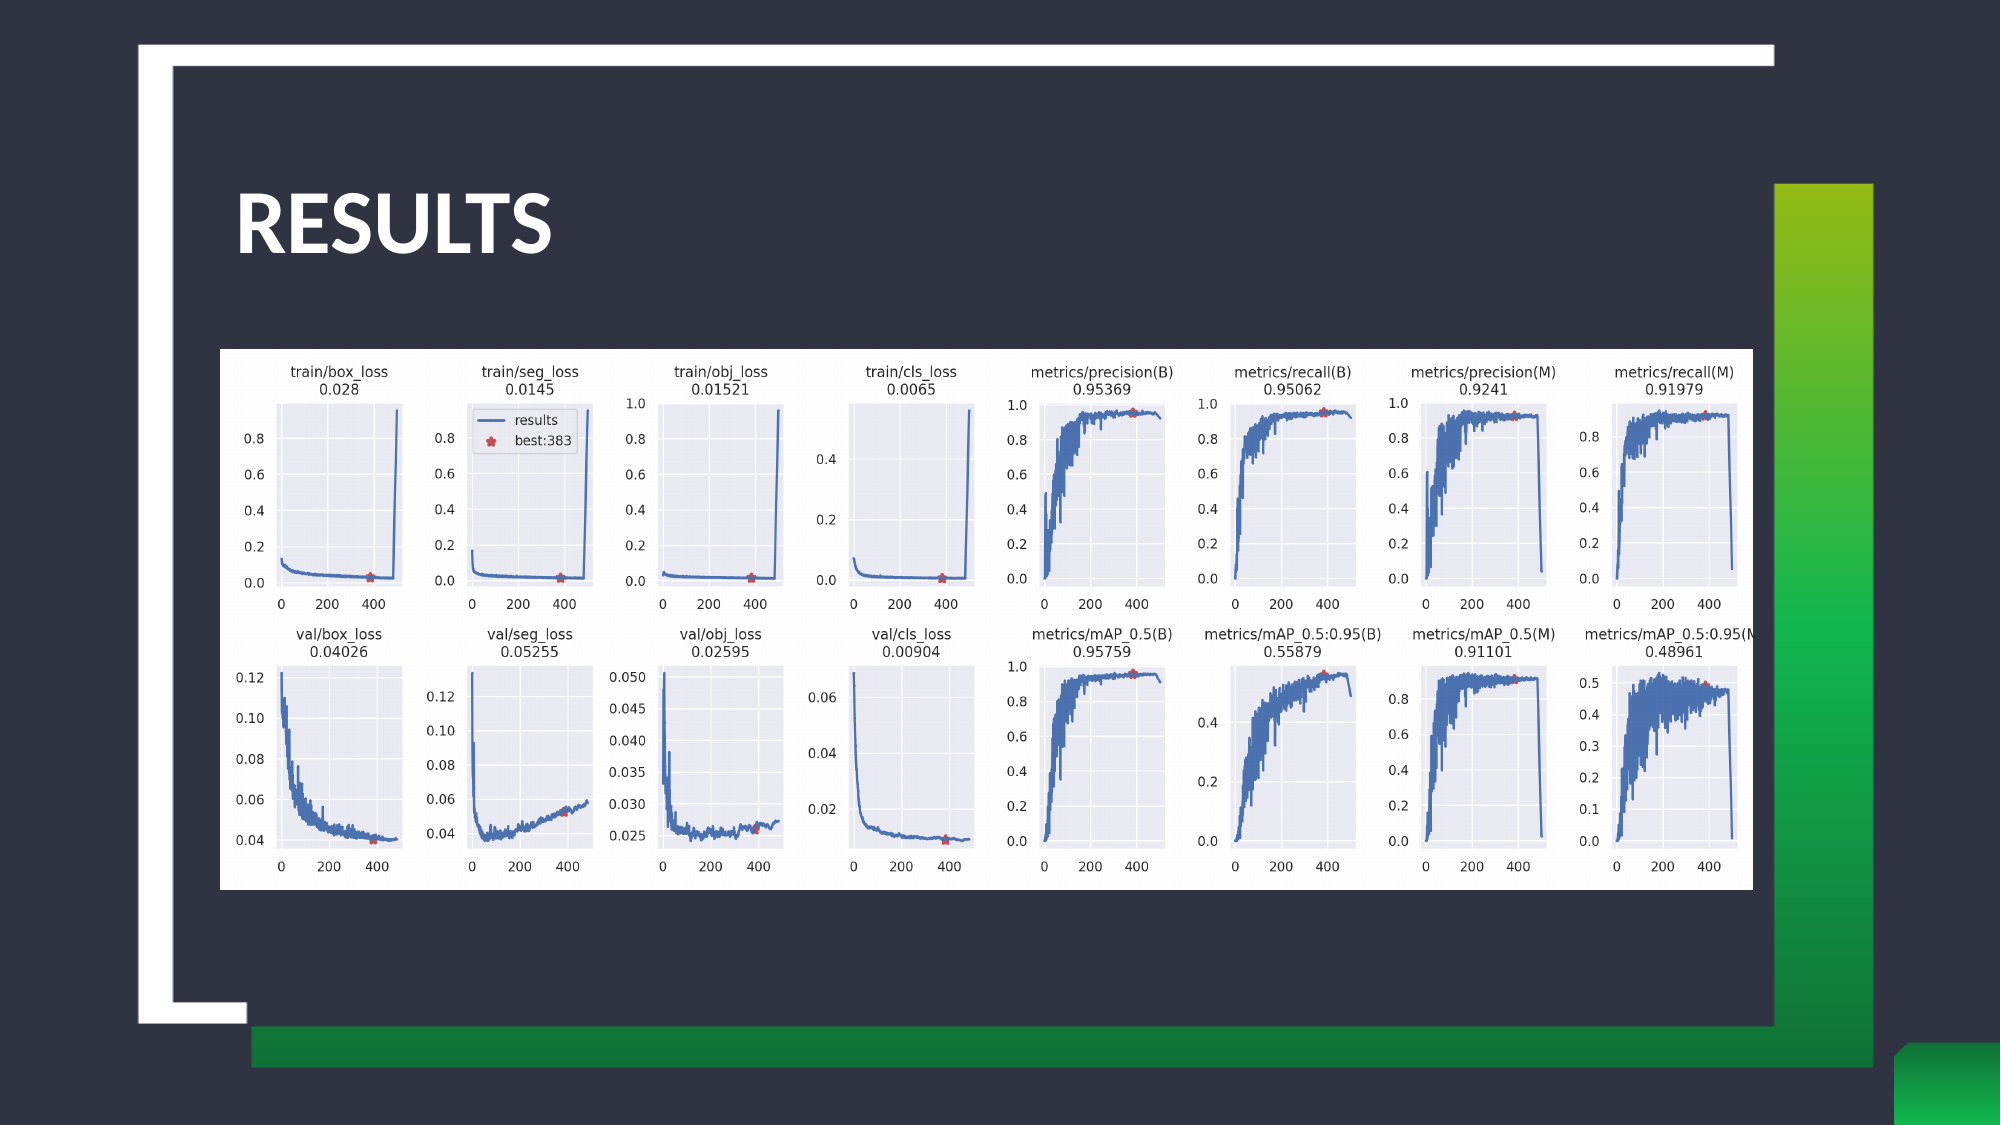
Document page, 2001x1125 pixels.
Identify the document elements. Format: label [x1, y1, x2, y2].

picture [114, 21, 1889, 1083]
